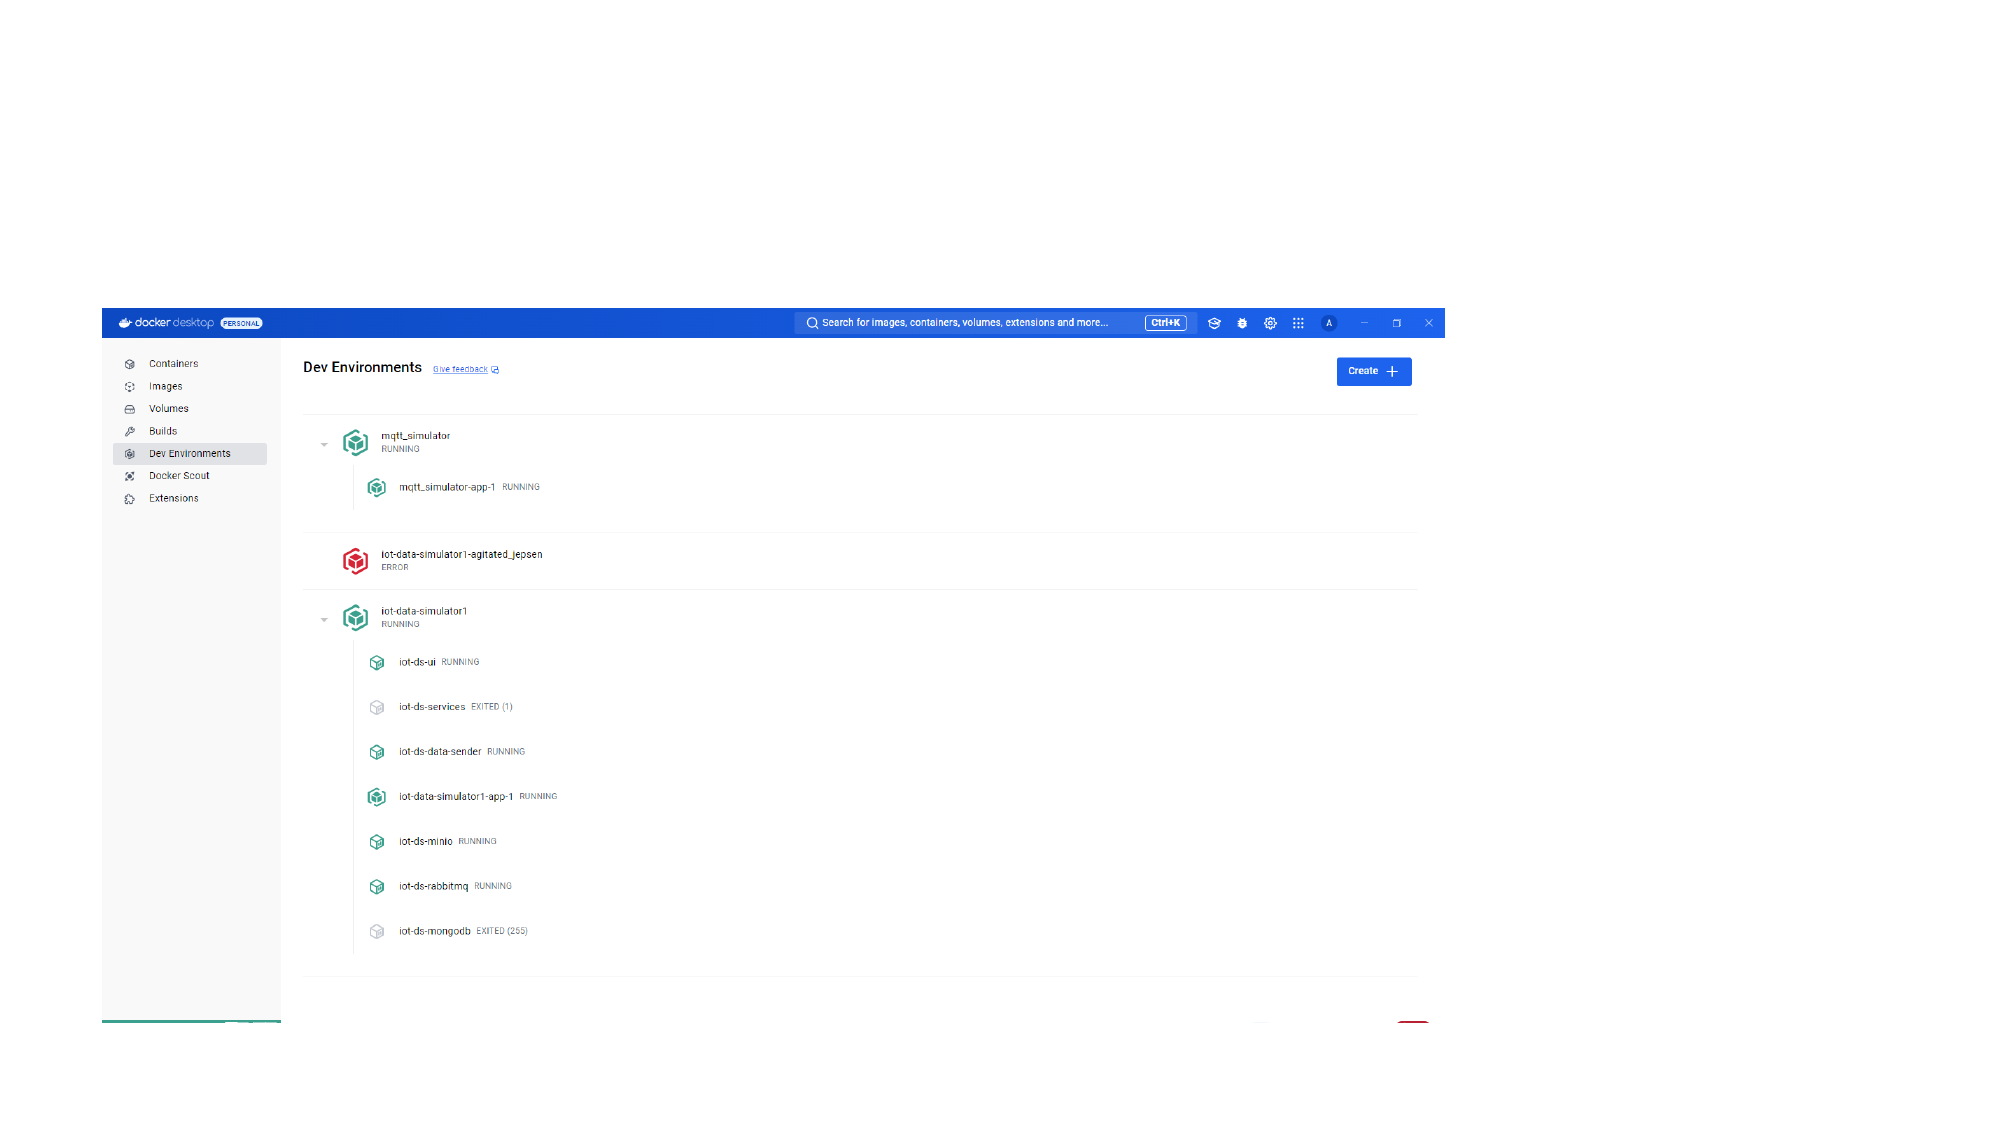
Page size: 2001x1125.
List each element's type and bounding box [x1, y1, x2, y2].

list [102, 308, 1445, 1023]
